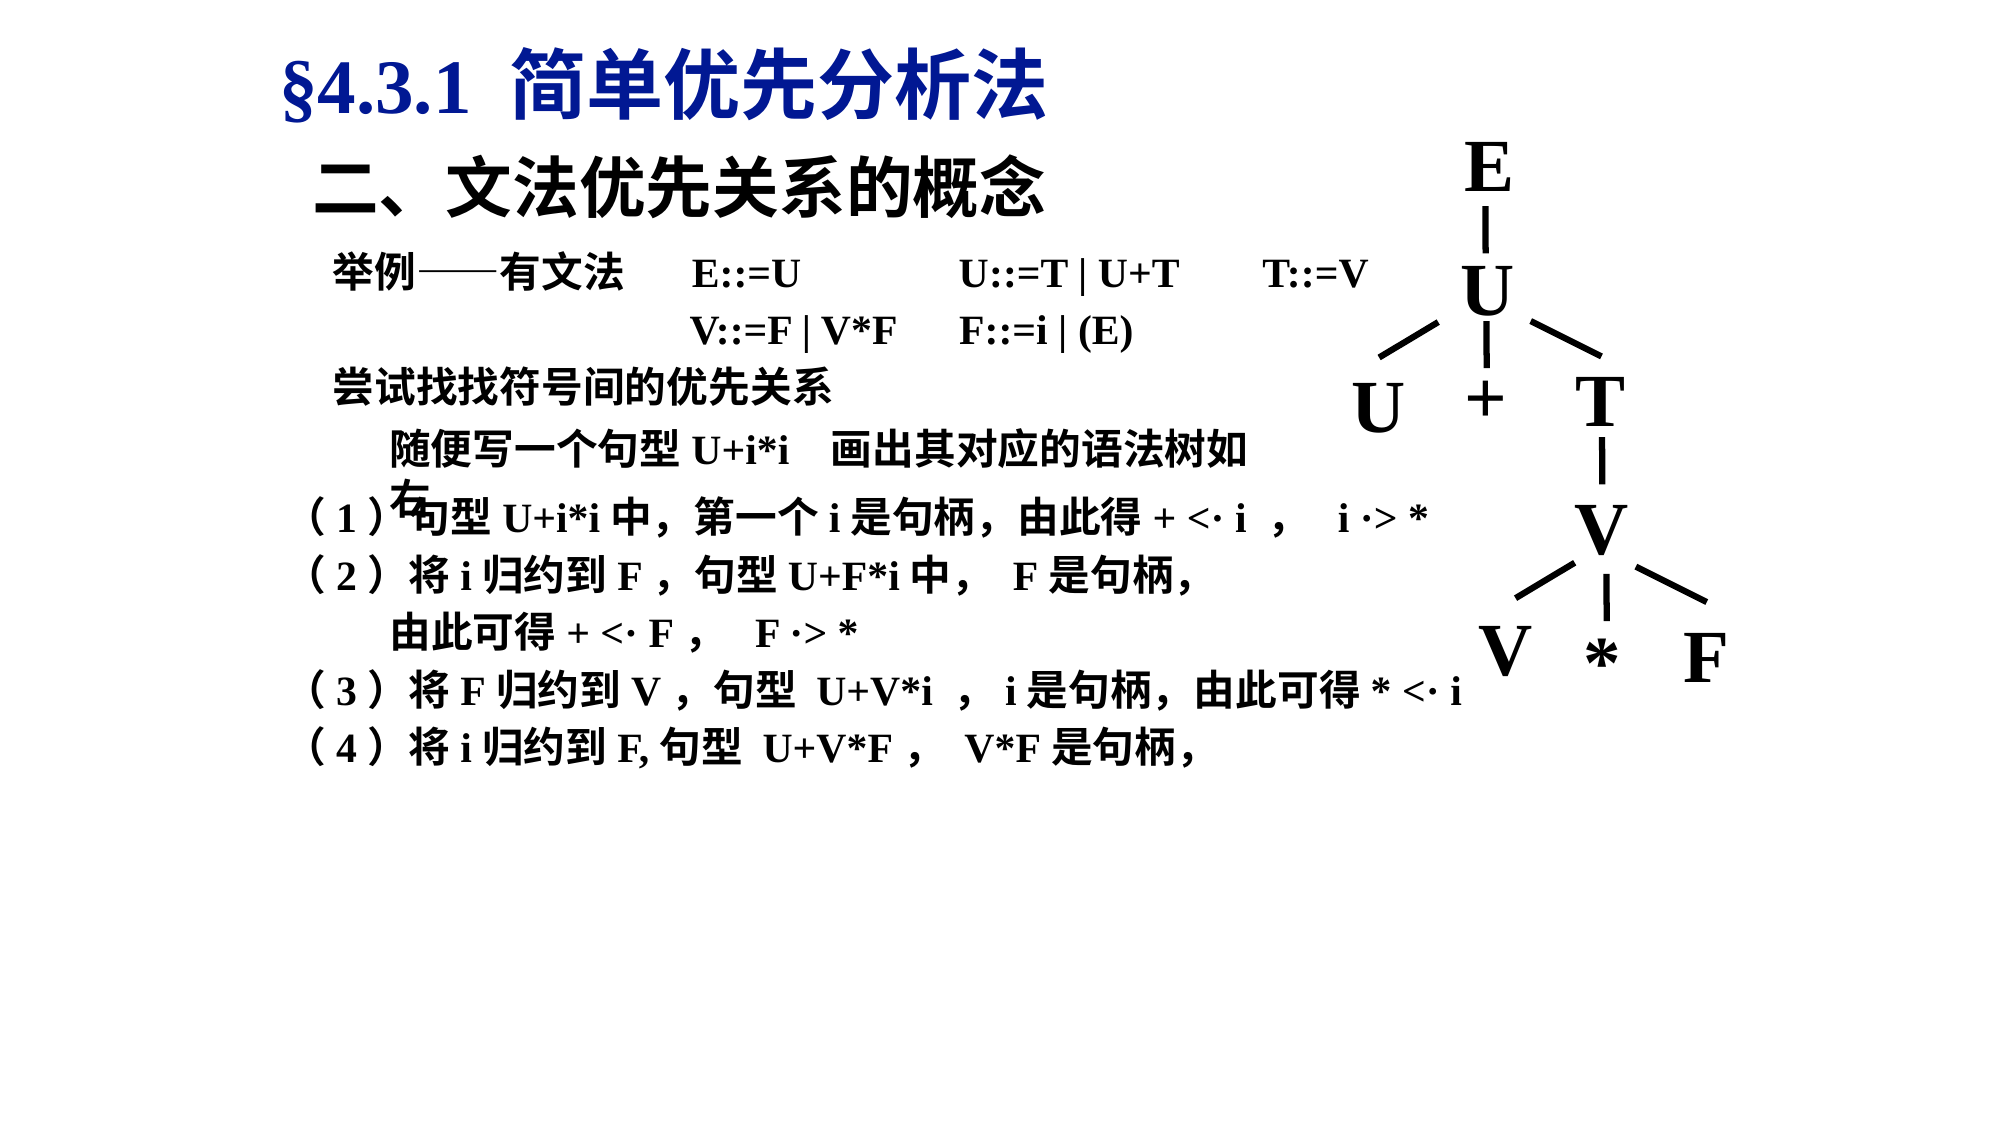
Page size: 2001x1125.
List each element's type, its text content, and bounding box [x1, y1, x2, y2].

text_box §4.3.1 简单优先分析法 [264, 10, 1715, 141]
text_box 随便写一个句型U+i*i 画出其对应的语法树如右 [374, 418, 1294, 530]
text_box （1）句型U+i*i中，第一个i是句柄，由此得+ <· i ， i ·> * （2）将i归约到F，句型U+F*i中， F是句柄， 由此可得+ <· F， F ·> * （3）将F归约到V，句型 U+V*i ，i是句柄，由此可得* <· i （4）将i归约到F,句型 U+V*F， V*F是句柄， [269, 476, 1337, 779]
text_box 举例——有文法 E::=U U::=T | U+T T::=V V::=F | V*F F::=i | (E) 尝试找找符号间的优先关系 [317, 230, 1337, 418]
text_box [1337, 109, 1748, 948]
text_box 二、文法优先关系的概念 [297, 98, 1062, 233]
